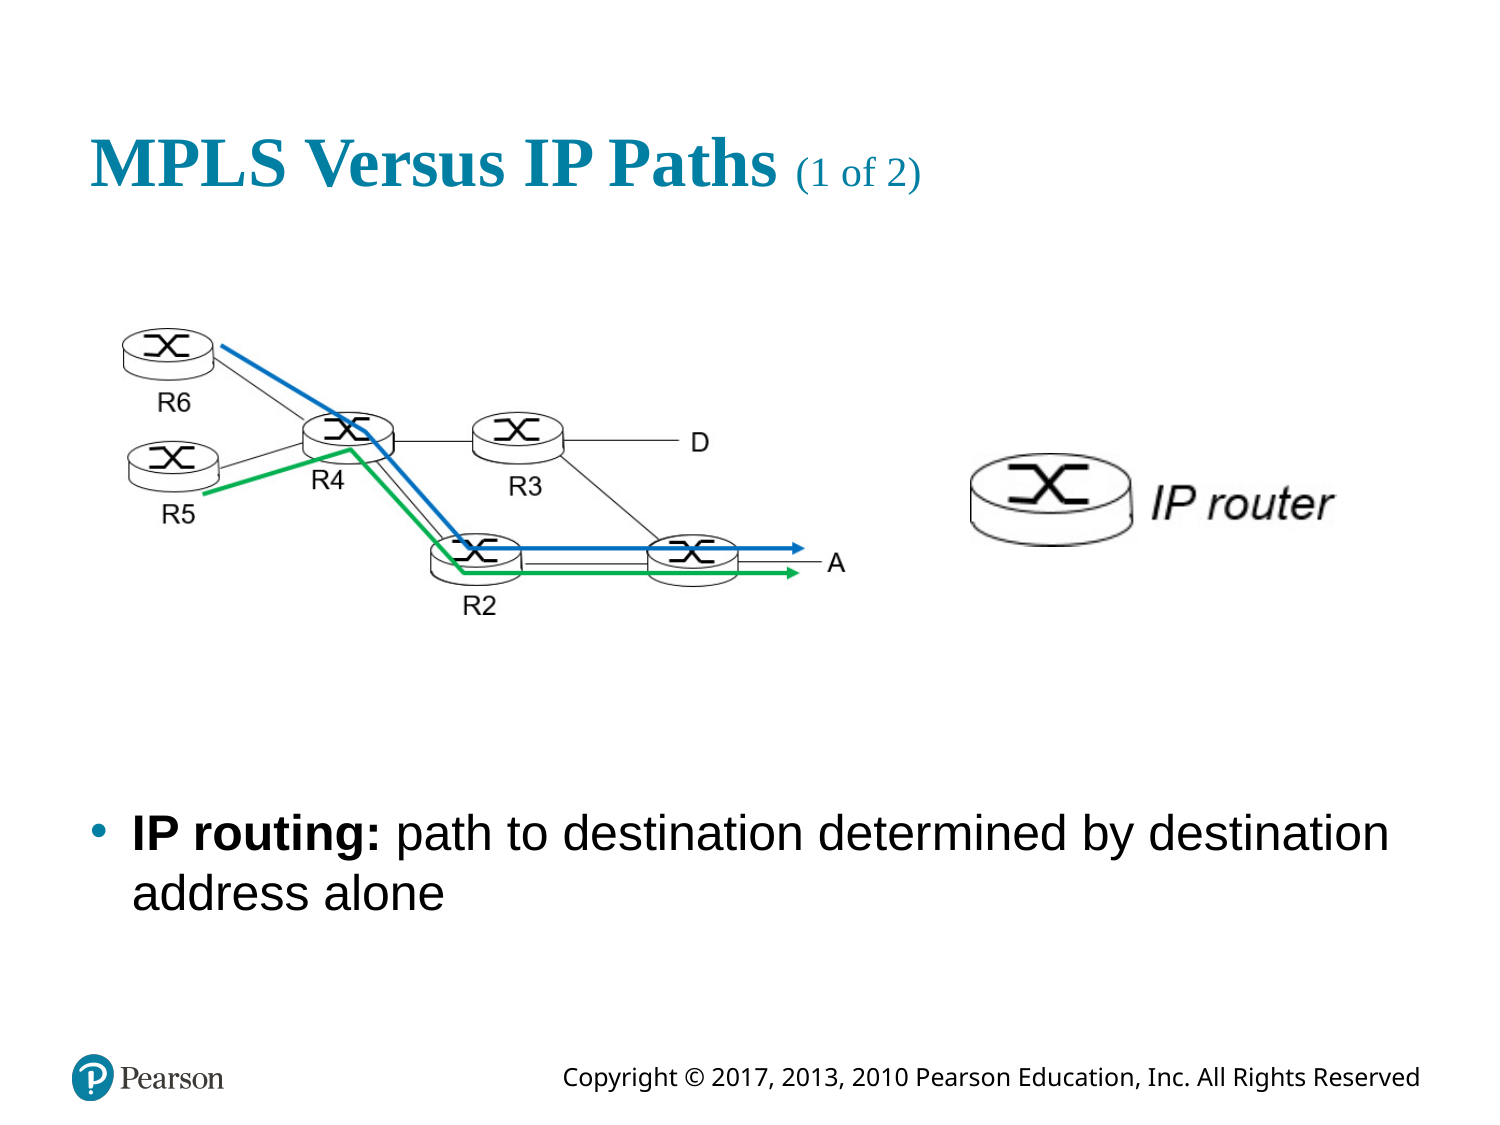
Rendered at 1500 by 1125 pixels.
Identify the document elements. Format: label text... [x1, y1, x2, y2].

picture [80, 1063, 106, 1088]
picture [122, 328, 846, 616]
picture [98, 1054, 224, 1101]
title M P L S Versus I P Paths (1 of 2) [75, 35, 1425, 216]
list I P routing: path to destination determined by destination address alone [75, 785, 1436, 931]
picture [72, 1087, 83, 1101]
picture [72, 1054, 88, 1070]
picture [970, 453, 1337, 547]
